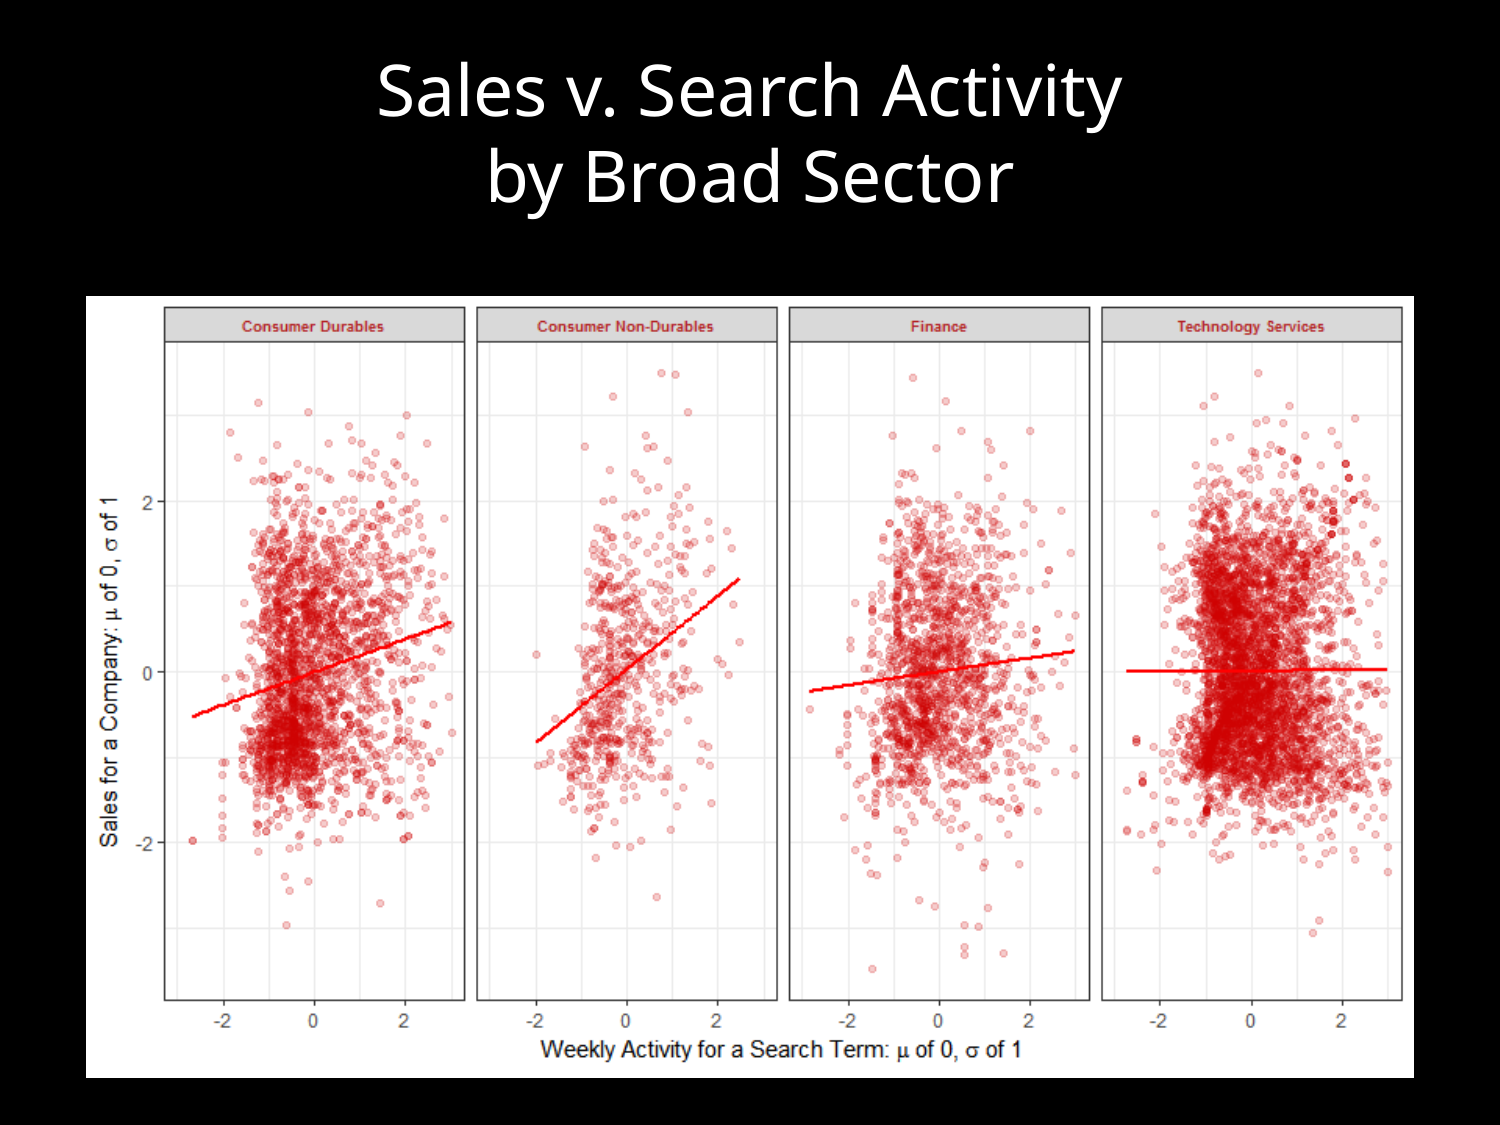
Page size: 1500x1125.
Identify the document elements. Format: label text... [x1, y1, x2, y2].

picture [85, 295, 1415, 1078]
title Sales v. Search Activity by Broad Sector [75, 37, 1425, 225]
